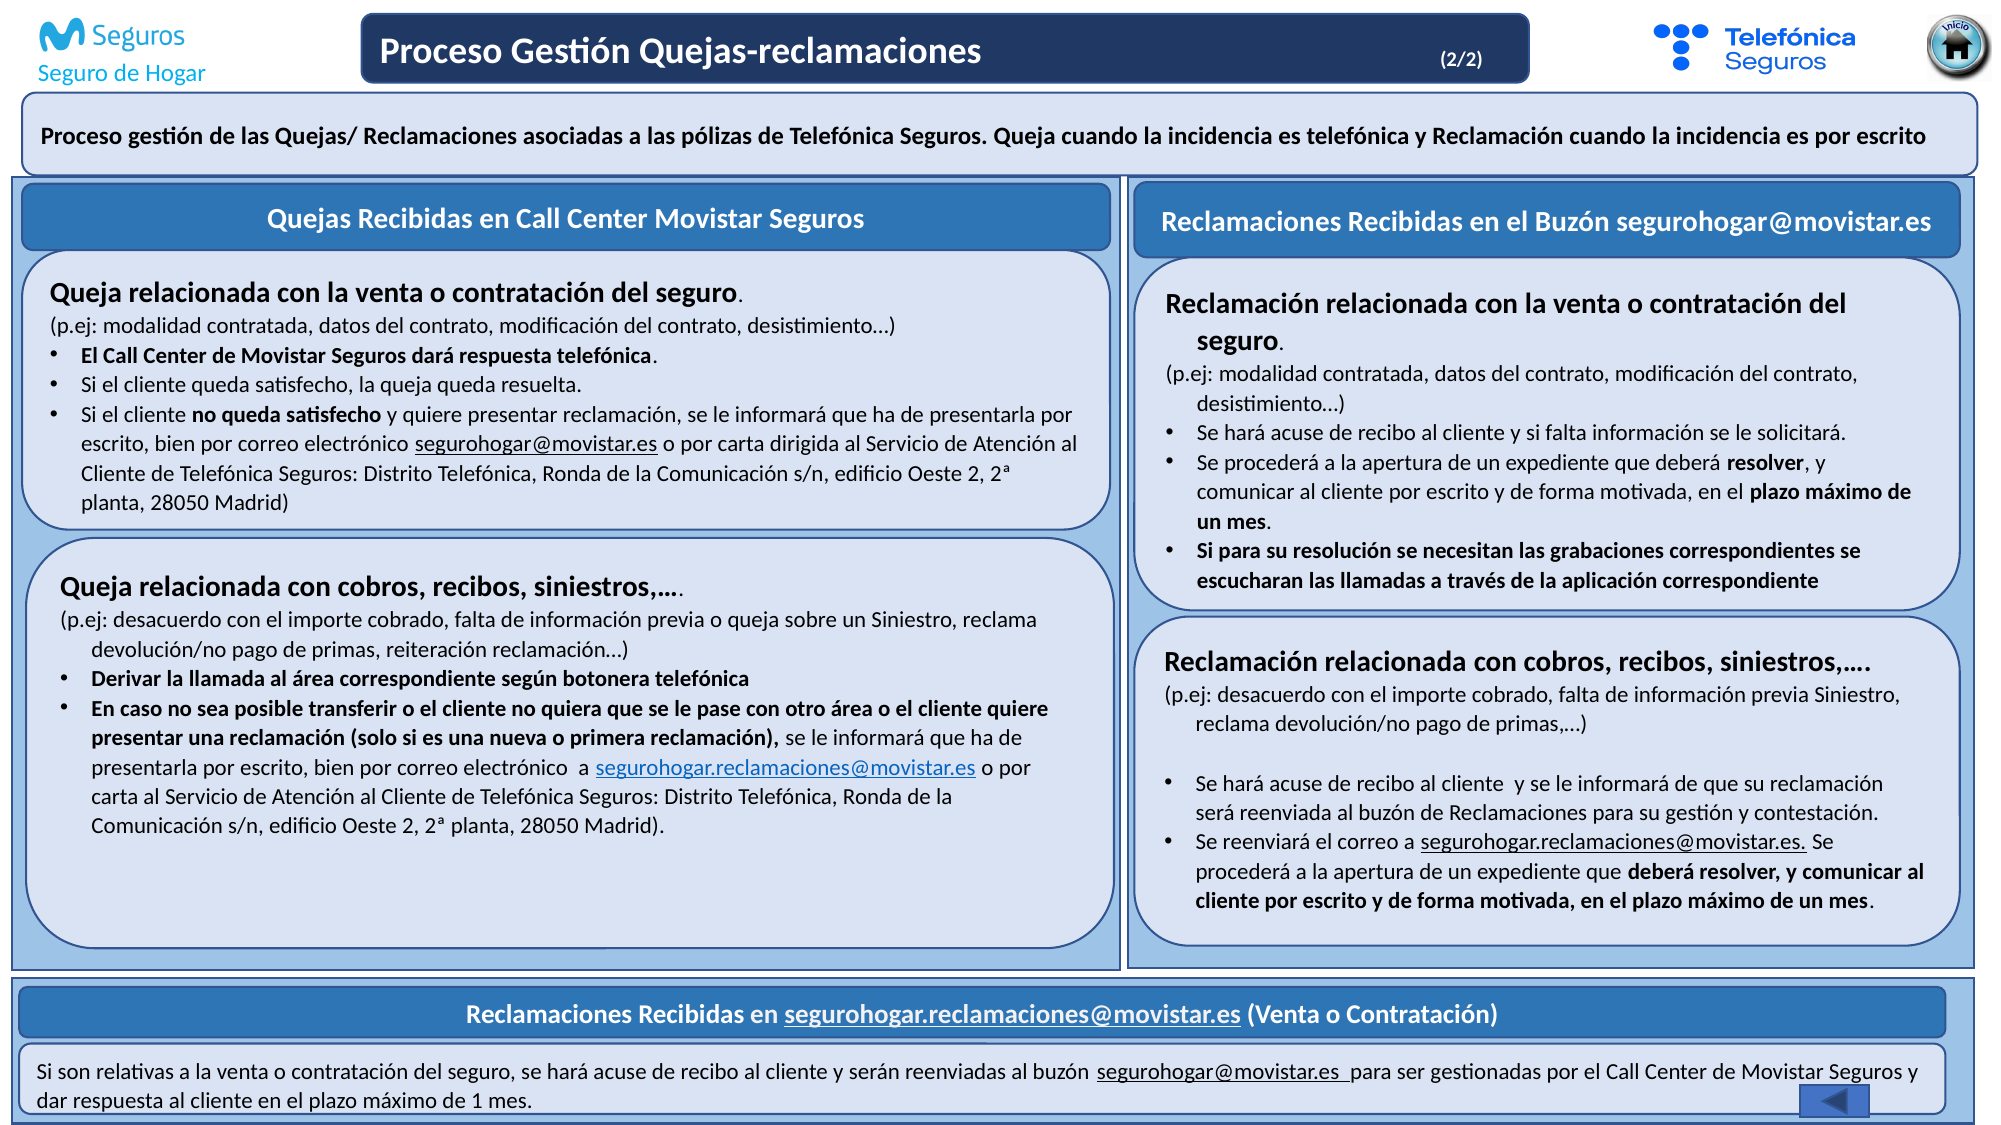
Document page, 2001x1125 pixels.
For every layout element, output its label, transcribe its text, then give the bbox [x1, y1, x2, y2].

text_box [1799, 1084, 1870, 1118]
text_box Quejas Recibidas en Call Center Movistar Seguros [21, 182, 1112, 252]
picture [1927, 14, 1992, 82]
picture [1638, 10, 1870, 86]
picture [22, 1, 196, 65]
text_box Queja relacionada con la venta o contratación del seguro. (p.ej: modalidad contratada, datos del contrato, modificación del contrato, desistimiento…) El Call Center de Movistar Seguros dará respuesta telefónica. Si el cliente queda satisfecho, la queja queda resuelta. Si el cliente no queda satisfecho y quiere presentar reclamación, se le informará que ha de presentarla por escrito, bien por correo electrónico segurohogar@movistar.es o por carta dirigida al Servicio de Atención al Cliente de Telefónica Seguros: Distrito Telefónica, Ronda de la Comunicación s/n, edificio Oeste 2, 2ª planta, 28050 Madrid) [21, 249, 1112, 531]
text_box Si son relativas a la venta o contratación del seguro, se hará acuse de recibo al cliente y serán reenviadas al buzón segurohogar@movistar.es para ser gestionadas por el Call Center de Movistar Seguros y dar respuesta al cliente en el plazo máximo de 1 mes. [18, 1042, 1947, 1116]
text_box Reclamaciones Recibidas en el Buzón segurohogar@movistar.es [1133, 181, 1961, 259]
text_box Proceso gestión de las Quejas/ Reclamaciones asociadas a las pólizas de Telefónica Seguros. Queja cuando la incidencia es telefónica y Reclamación cuando la incidencia es por escrito [21, 91, 1979, 177]
text_box Seguro de Hogar [23, 46, 222, 94]
text_box [11, 977, 1975, 1125]
text_box [11, 176, 1121, 971]
text_box Reclamación relacionada con la venta o contratación del seguro. (p.ej: modalidad contratada, datos del contrato, modificación del contrato, desistimiento…) Se hará acuse de recibo al cliente y si falta información se le solicitará. Se procederá a la apertura de un expediente que deberá resolver, y comunicar al cliente por escrito y de forma motivada, en el plazo máximo de un mes. Si para su resolución se necesitan las grabaciones correspondientes se escucharan las llamadas a través de la aplicación correspondiente [1133, 256, 1961, 612]
text_box Reclamaciones Recibidas en segurohogar.reclamaciones@movistar.es (Venta o Contratación) [18, 985, 1947, 1039]
text_box Proceso Gestión Quejas-reclamaciones [360, 12, 1530, 84]
text_box [1127, 176, 1975, 969]
text_box Queja relacionada con cobros, recibos, siniestros,…. (p.ej: desacuerdo con el importe cobrado, falta de información previa o queja sobre un Siniestro, reclama devolución/no pago de primas, reiteración reclamación…) Derivar la llamada al área correspondiente según botonera telefónica En caso no sea posible transferir o el cliente no quiera que se le pase con otro área o el cliente quiere presentar una reclamación (solo si es una nueva o primera reclamación), se le informará que ha de presentarla por escrito, bien por correo electrónico a segurohogar.reclamaciones@movistar.es o por carta al Servicio de Atención al Cliente de Telefónica Seguros: Distrito Telefónica, Ronda de la Comunicación s/n, edificio Oeste 2, 2ª planta, 28050 Madrid). [25, 536, 1116, 950]
text_box Reclamación relacionada con cobros, recibos, siniestros,…. (p.ej: desacuerdo con el importe cobrado, falta de información previa Siniestro, reclama devolución/no pago de primas,…) Se hará acuse de recibo al cliente y se le informará de que su reclamación será reenviada al buzón de Reclamaciones para su gestión y contestación. Se reenviará el correo a segurohogar.reclamaciones@movistar.es. Se procederá a la apertura de un expediente que deberá resolver, y comunicar al cliente por escrito y de forma motivada, en el plazo máximo de un mes. [1133, 615, 1961, 947]
text_box (2/2) [1425, 37, 1498, 78]
